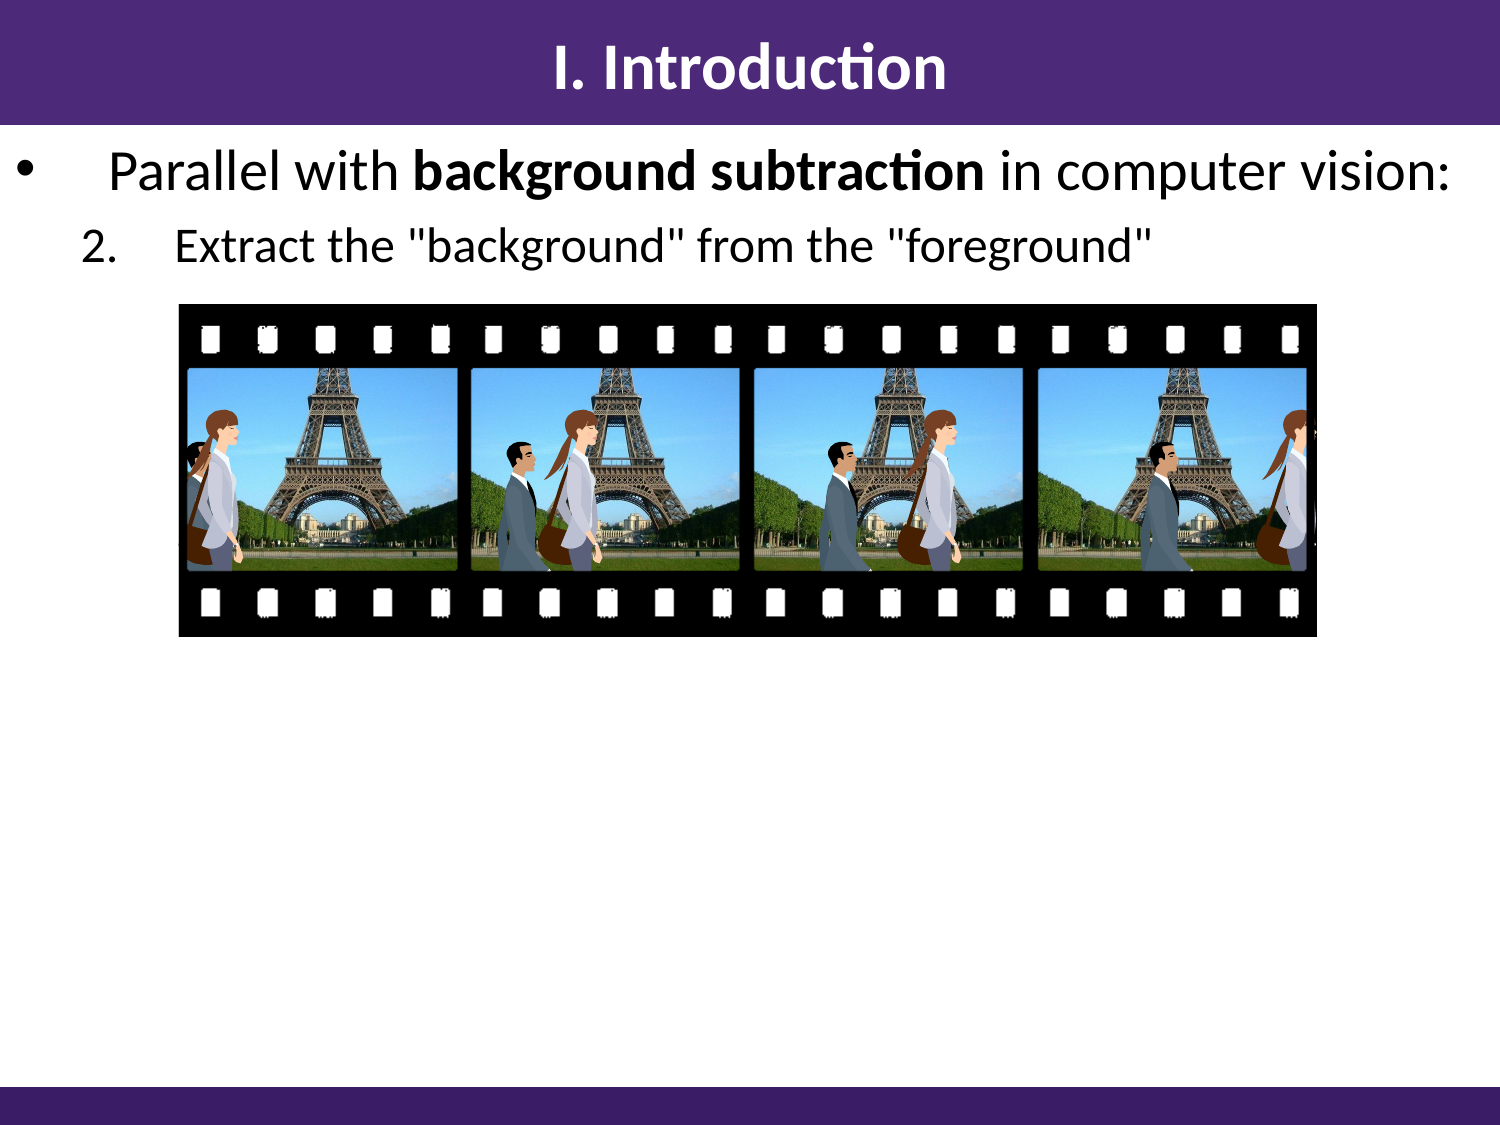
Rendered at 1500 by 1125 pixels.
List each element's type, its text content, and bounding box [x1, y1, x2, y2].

title I. Introduction [0, 0, 1500, 125]
picture [0, 1087, 1500, 1125]
list Parallel with background subtraction in computer vision: Extract the "background" from the "foreground" [0, 125, 1500, 300]
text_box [178, 303, 1318, 638]
